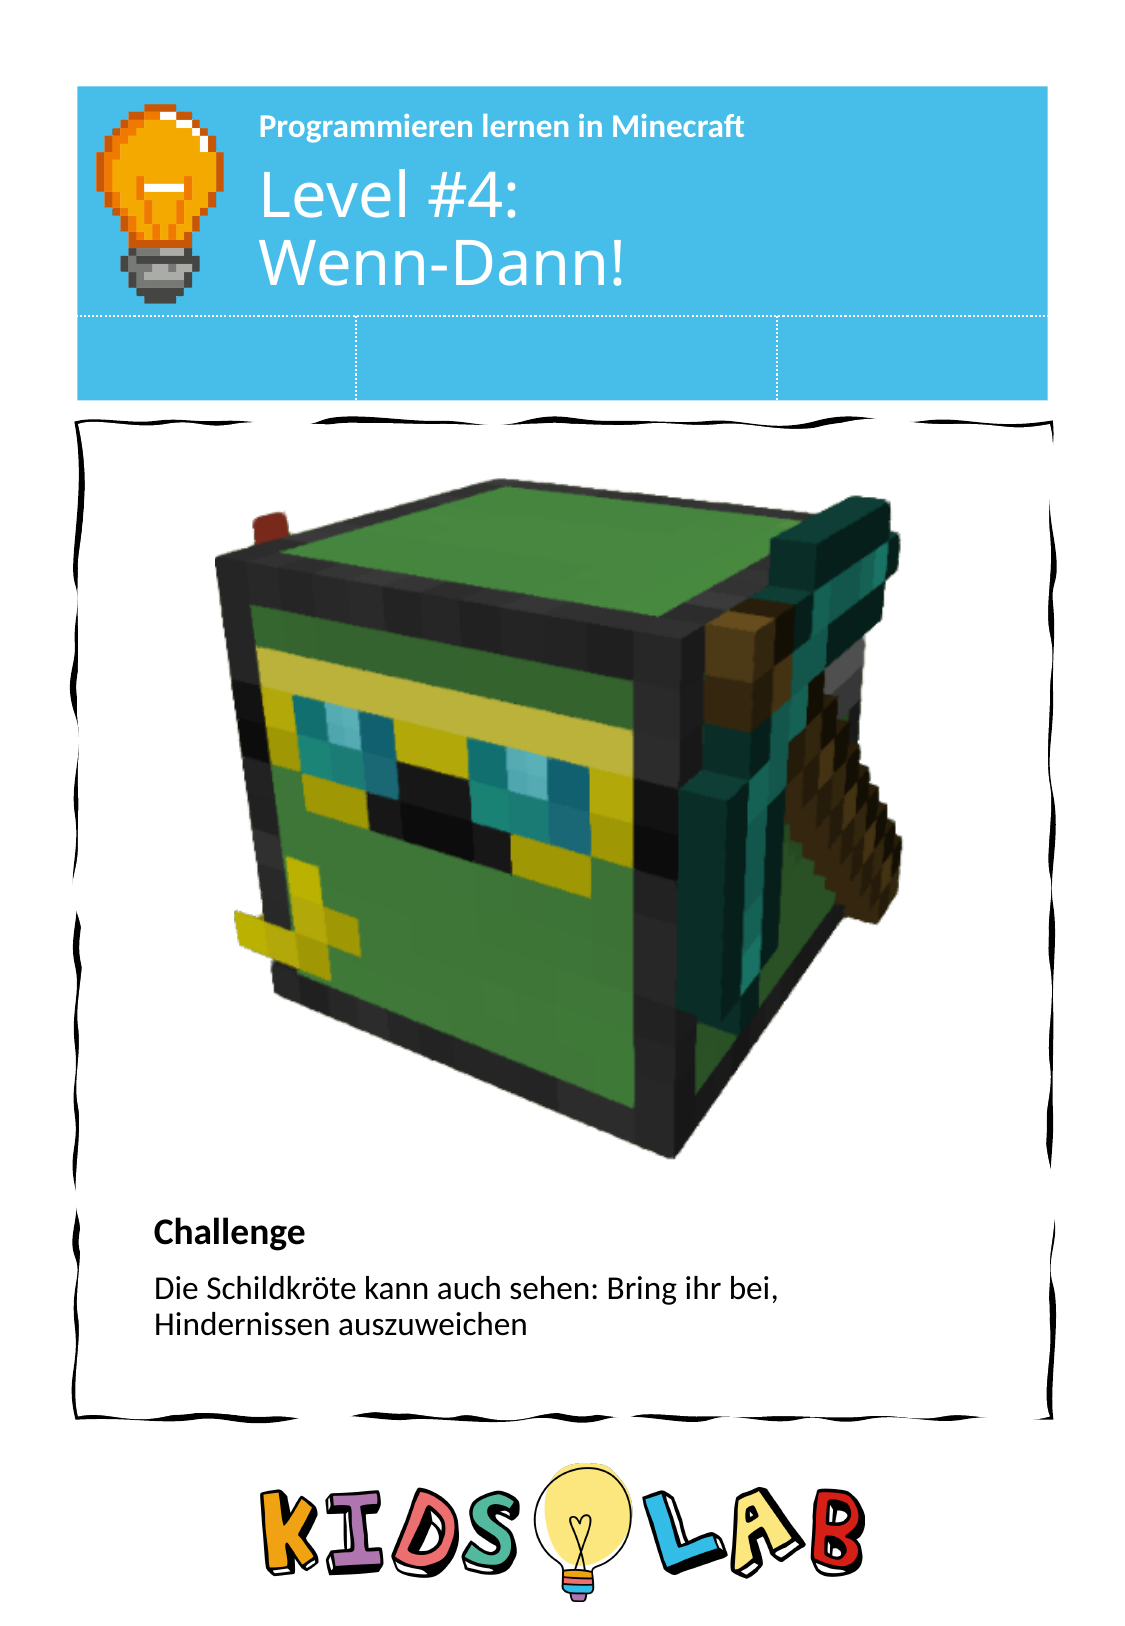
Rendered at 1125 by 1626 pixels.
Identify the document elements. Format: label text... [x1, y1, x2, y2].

title Level #4: Wenn-Dann! [243, 155, 1046, 307]
list Die Schildkröte kann auch sehen: Bring ihr bei, Hindernissen auszuweichen [139, 1263, 950, 1381]
picture [215, 478, 904, 1161]
picture [260, 1463, 865, 1602]
text_box [246, 1227, 277, 1289]
list Programmieren lernen in Minecraft [243, 101, 990, 156]
picture [96, 97, 225, 305]
